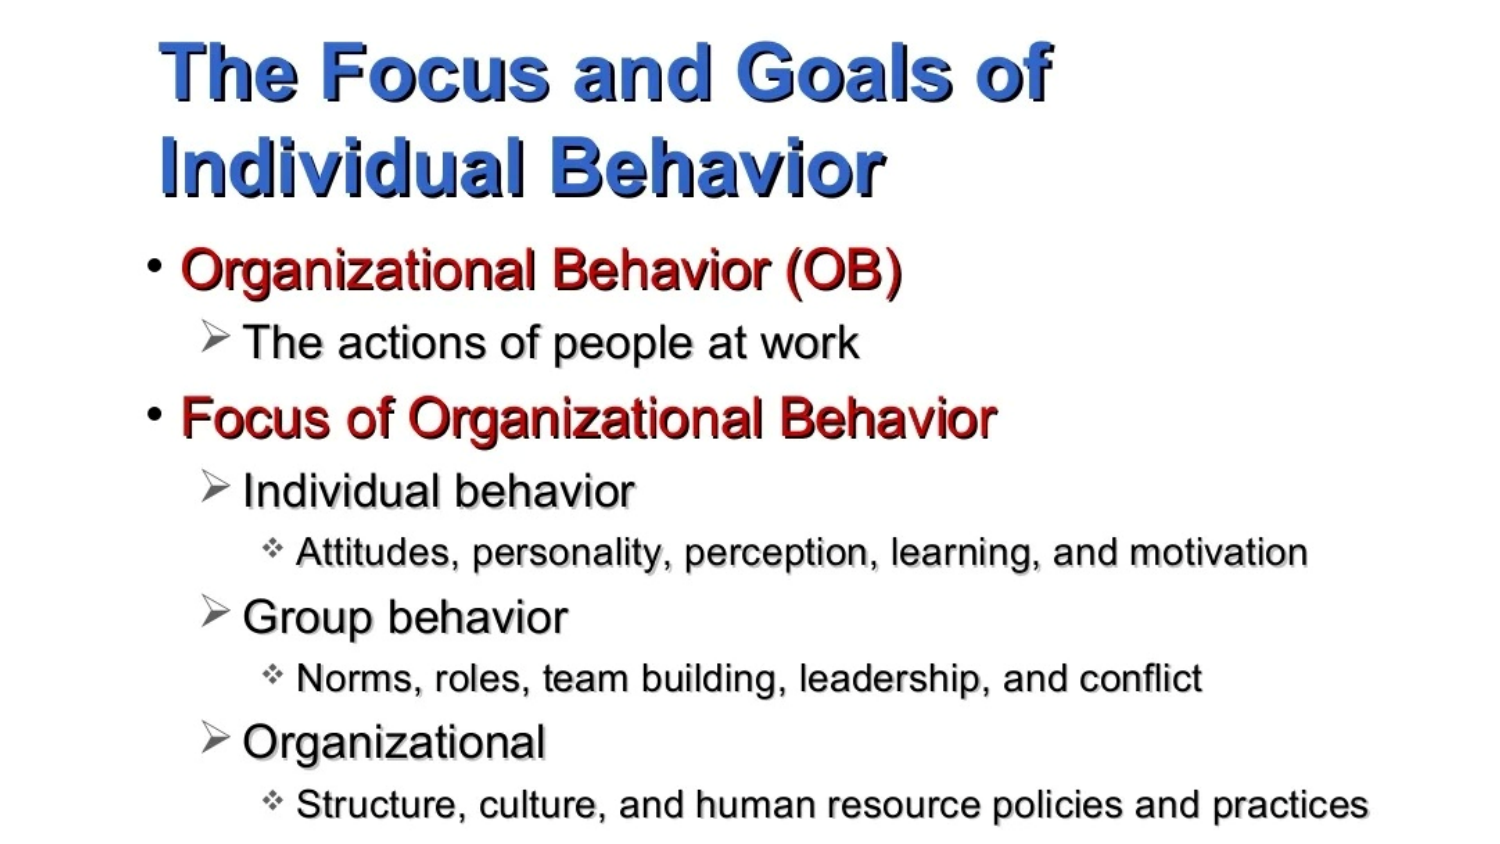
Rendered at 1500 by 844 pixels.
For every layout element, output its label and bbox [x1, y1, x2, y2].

picture [95, 0, 1405, 844]
